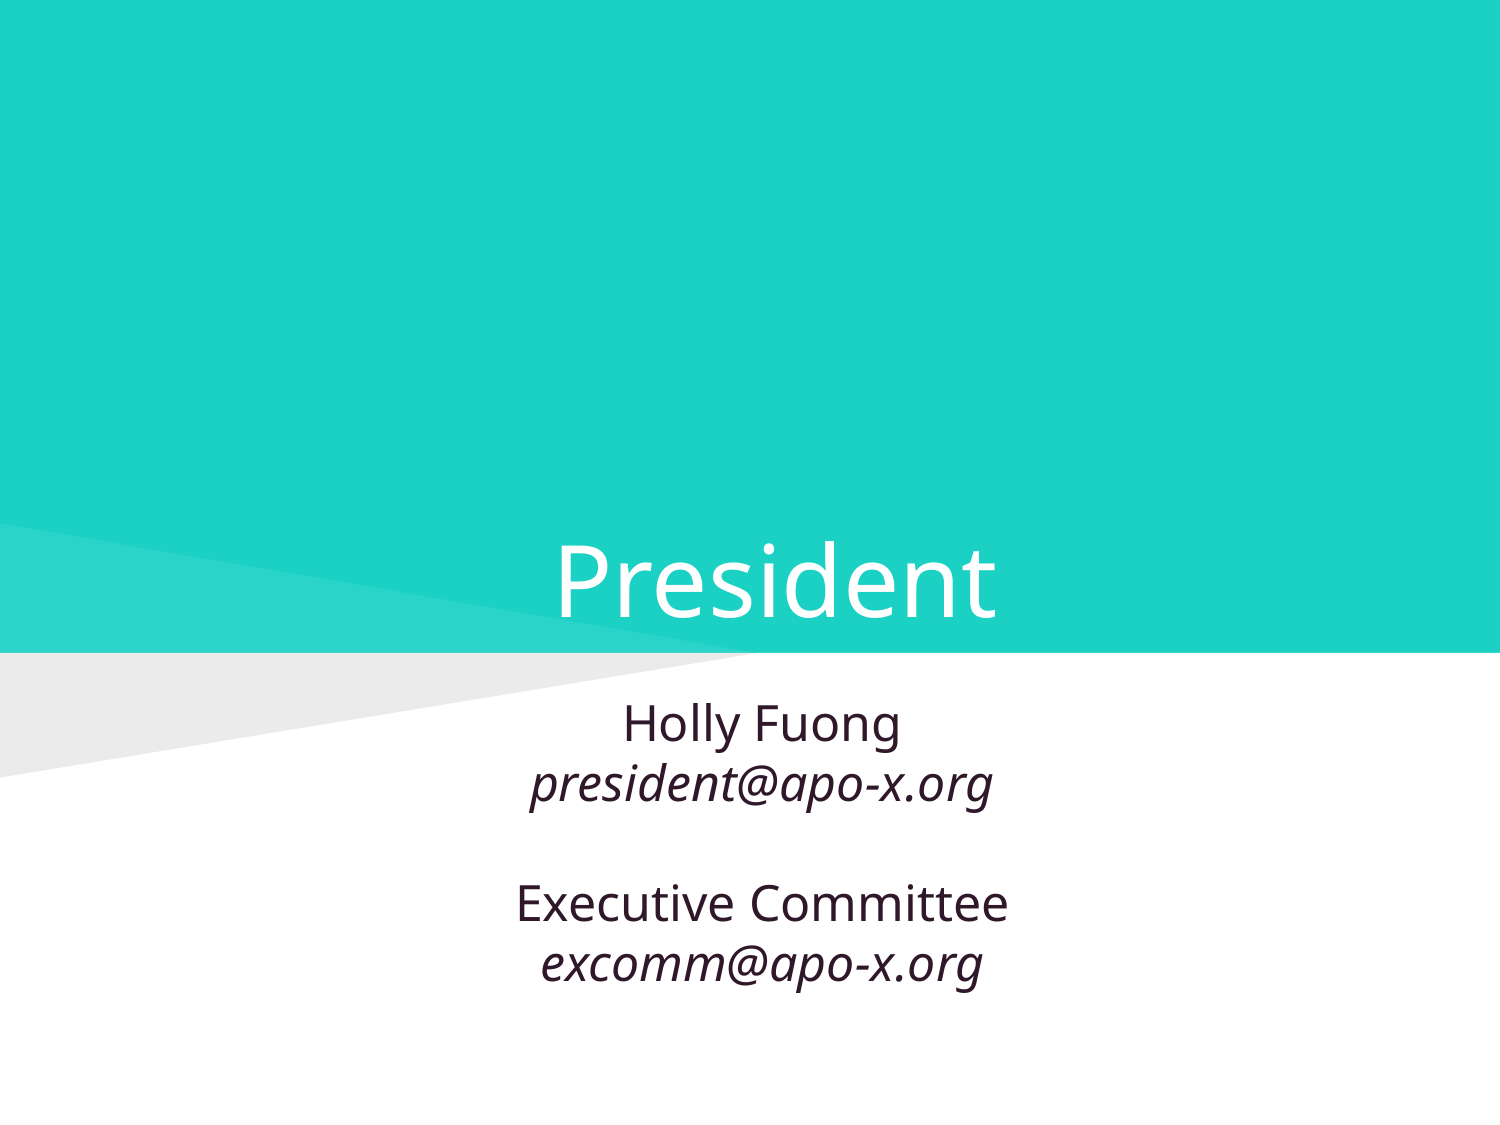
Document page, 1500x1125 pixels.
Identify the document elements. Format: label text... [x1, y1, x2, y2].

title President [112, 382, 1388, 653]
subtitle Holly Fuong president@apo-x.org Executive Committee excomm@apo-x.org [112, 676, 1388, 823]
